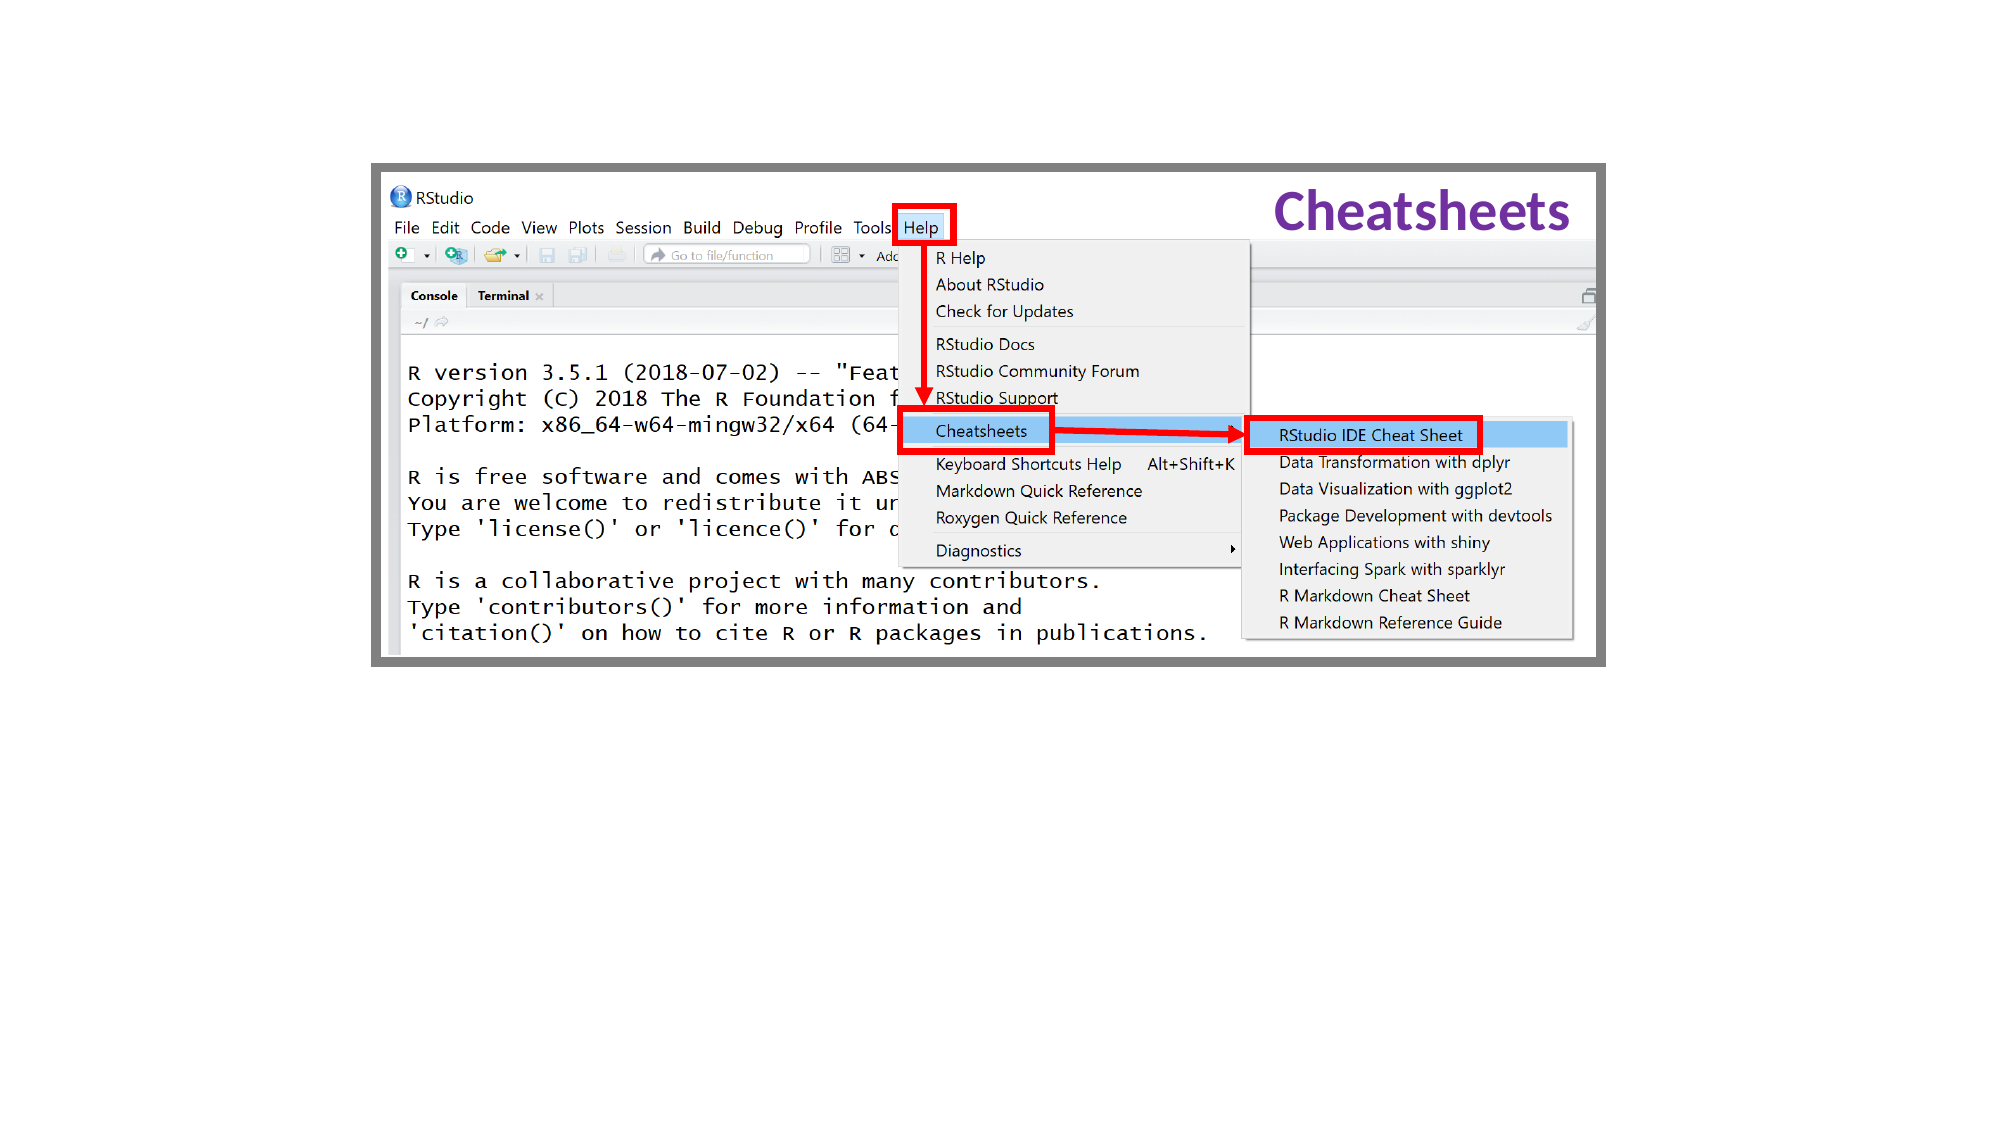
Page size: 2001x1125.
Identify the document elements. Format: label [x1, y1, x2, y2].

text_box [375, 167, 1601, 662]
